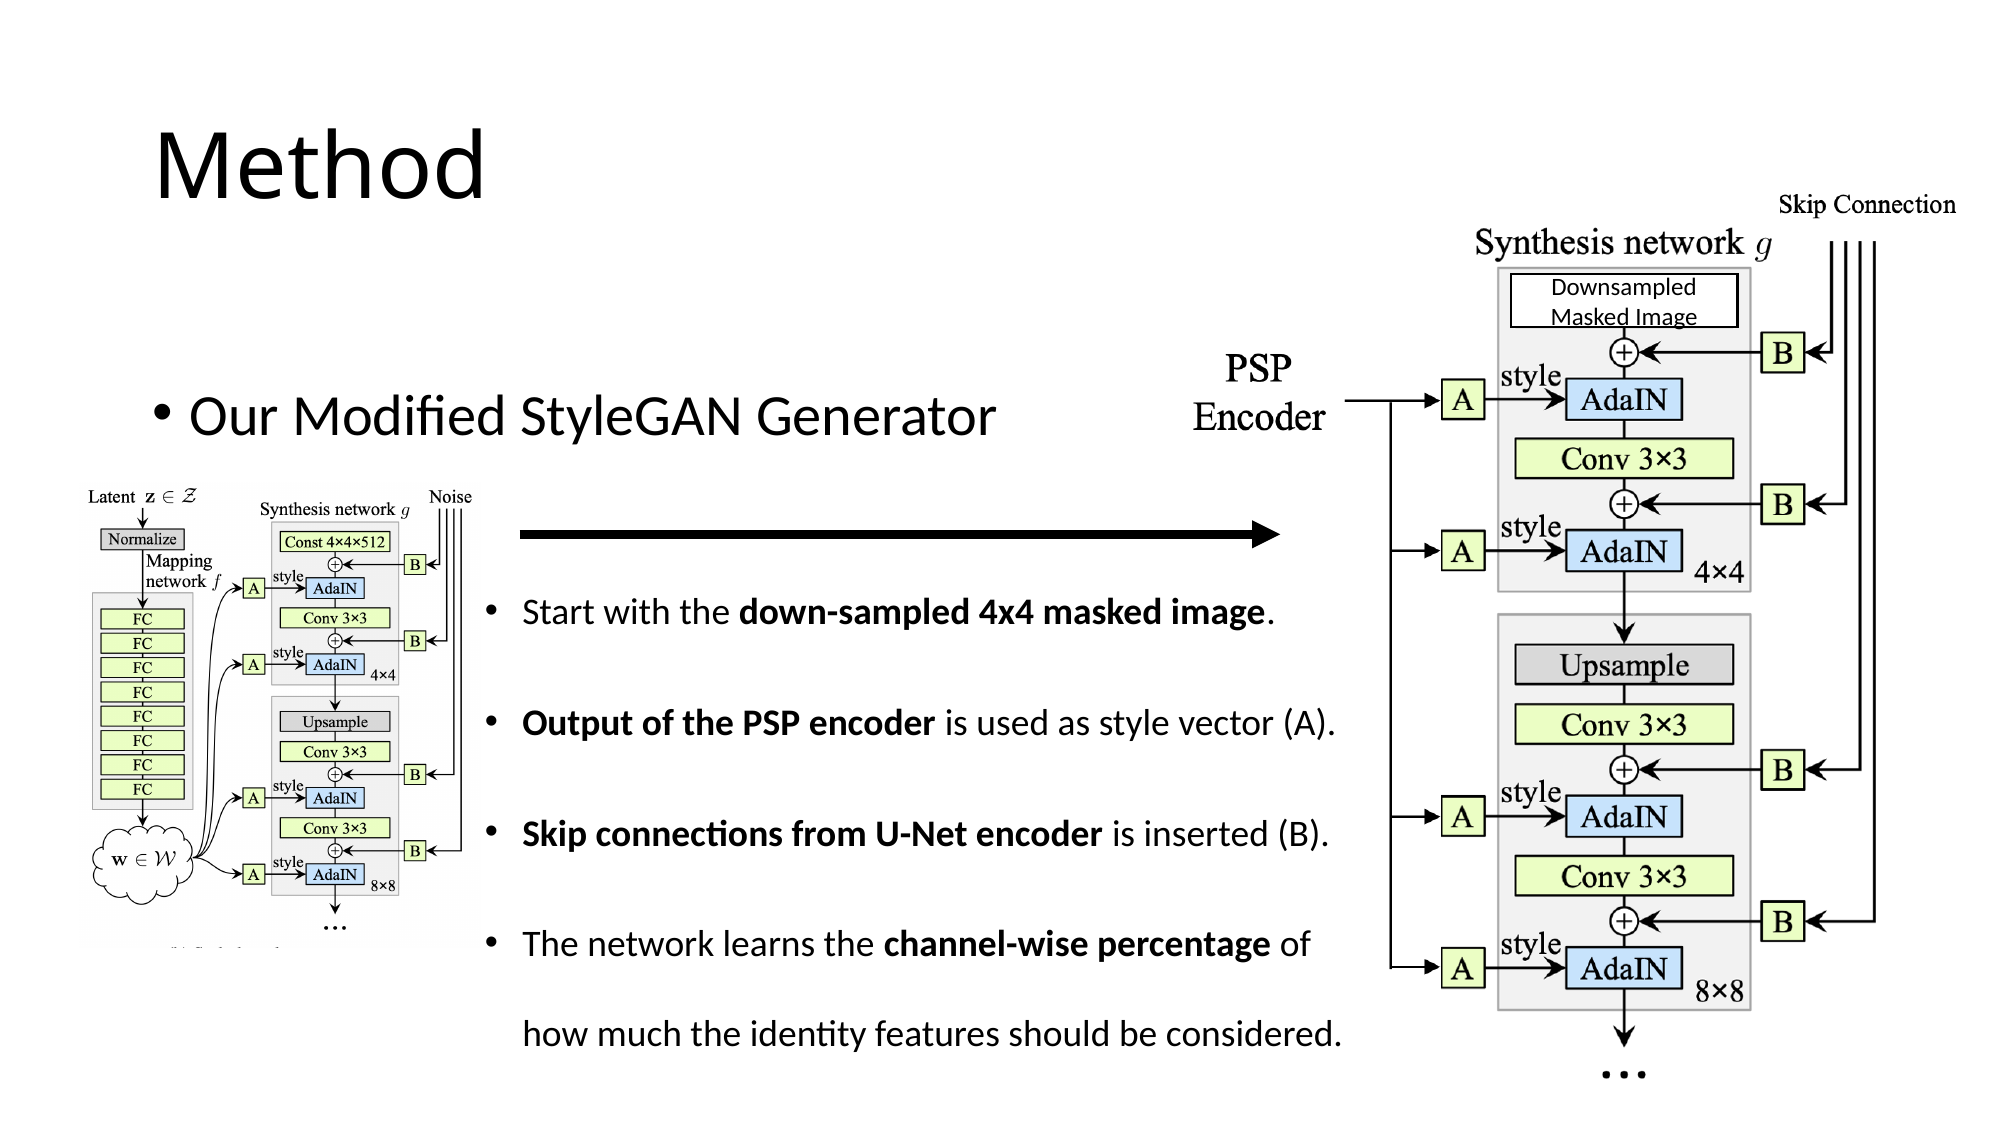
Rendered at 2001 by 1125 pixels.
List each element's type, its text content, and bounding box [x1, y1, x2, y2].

list Our Modified StyleGAN Generator [137, 299, 1166, 1014]
text_box Start with the down-sampled 4x4 masked image. Output of the PSP encoder is used as style vector (A). Skip connections from U-Net encoder is inserted (B). The network learns the channel-wise percentage of how much the identity features should be considered. [469, 1014, 1384, 1125]
picture [1166, 144, 1998, 1110]
title Method [137, 59, 1863, 278]
picture [79, 482, 481, 948]
